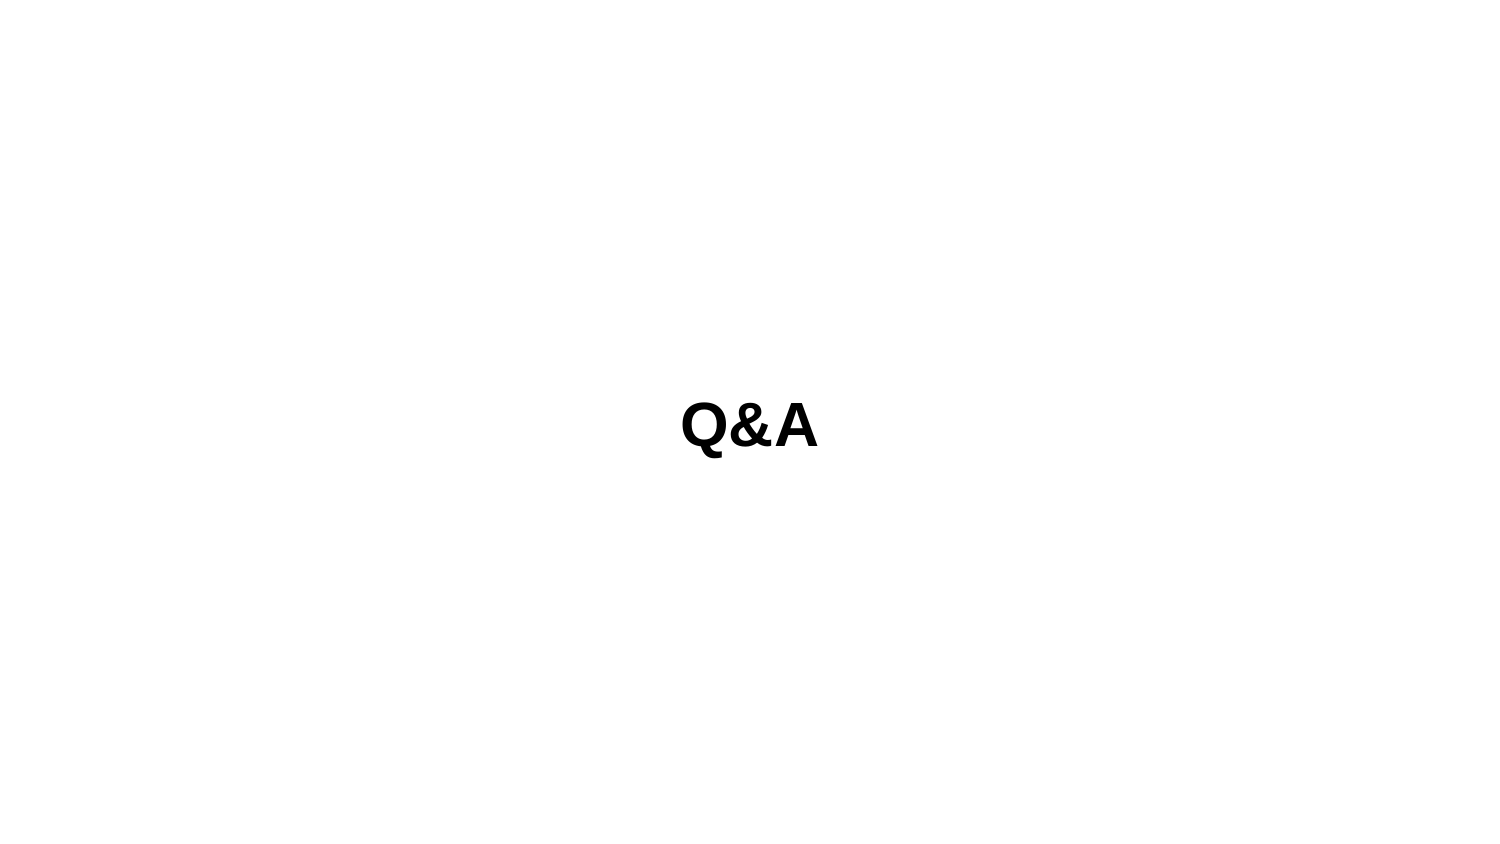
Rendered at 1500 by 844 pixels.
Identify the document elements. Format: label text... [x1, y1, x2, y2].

text_box Q&A [317, 368, 1183, 474]
